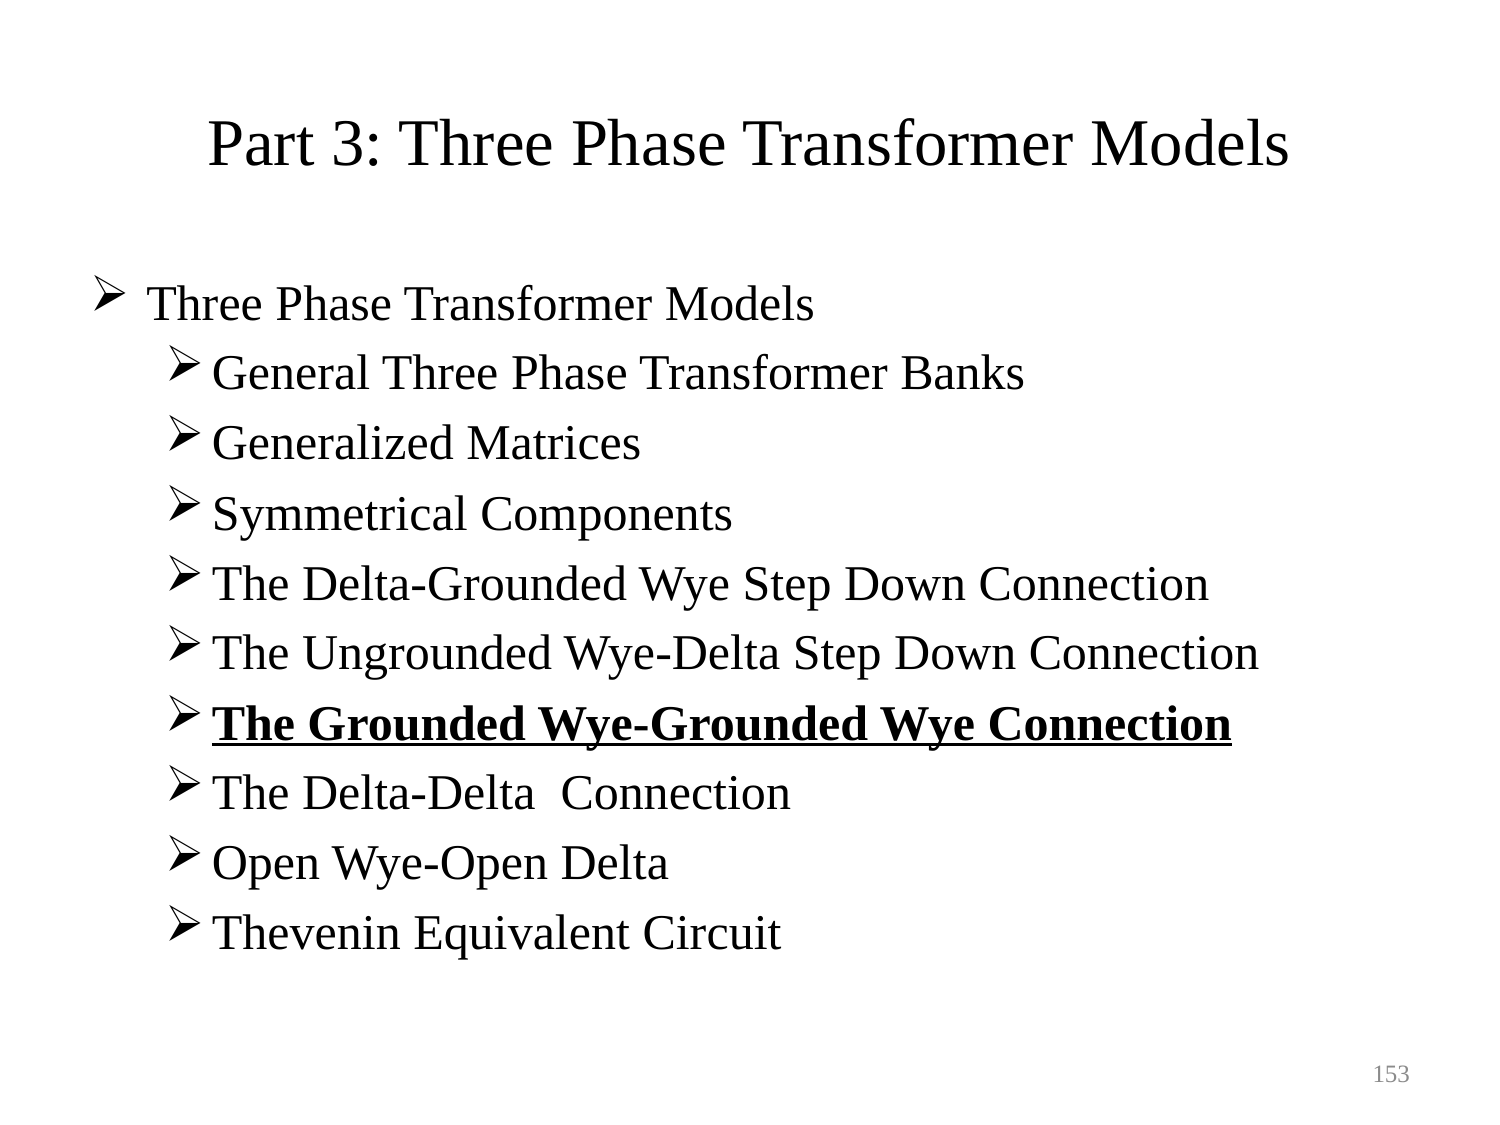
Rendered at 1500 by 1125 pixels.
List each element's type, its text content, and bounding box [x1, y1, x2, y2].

slide_number 153 [1074, 1042, 1425, 1103]
list Three Phase Transformer Models General Three Phase Transformer Banks Generalized Matrices Symmetrical Components The Delta-Grounded Wye Step Down Connection The Ungrounded Wye-Delta Step Down Connection The Grounded Wye-Grounded Wye Connection The Delta-Delta Connection Open Wye-Open Delta Thevenin Equivalent Circuit [75, 262, 1425, 1005]
title Part 3: Three Phase Transformer Models [75, 45, 1425, 233]
